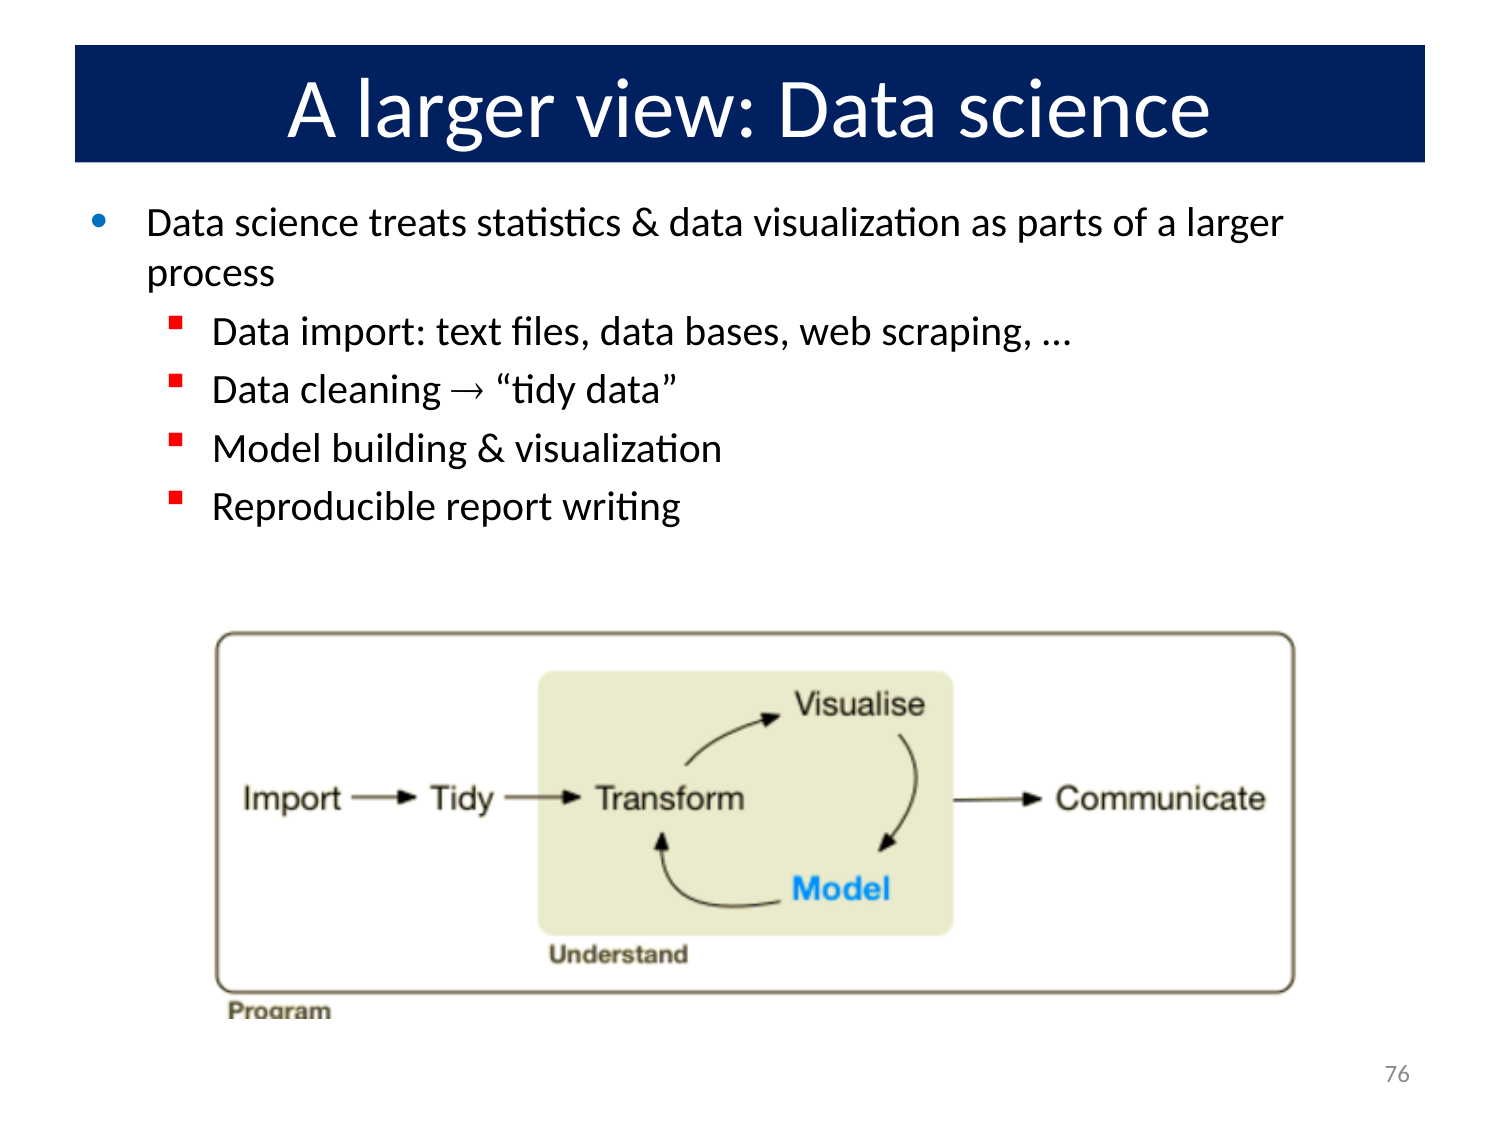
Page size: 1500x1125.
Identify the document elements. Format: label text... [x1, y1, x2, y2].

list Data science treats statistics & data visualization as parts of a larger process Data import: text files, data bases, web scraping, … Data cleaning  “tidy data” Model building & visualization Reproducible report writing [75, 187, 1425, 1025]
slide_number 76 [1074, 1042, 1425, 1103]
picture [187, 624, 1313, 1019]
title A larger view: Data science [75, 45, 1425, 163]
